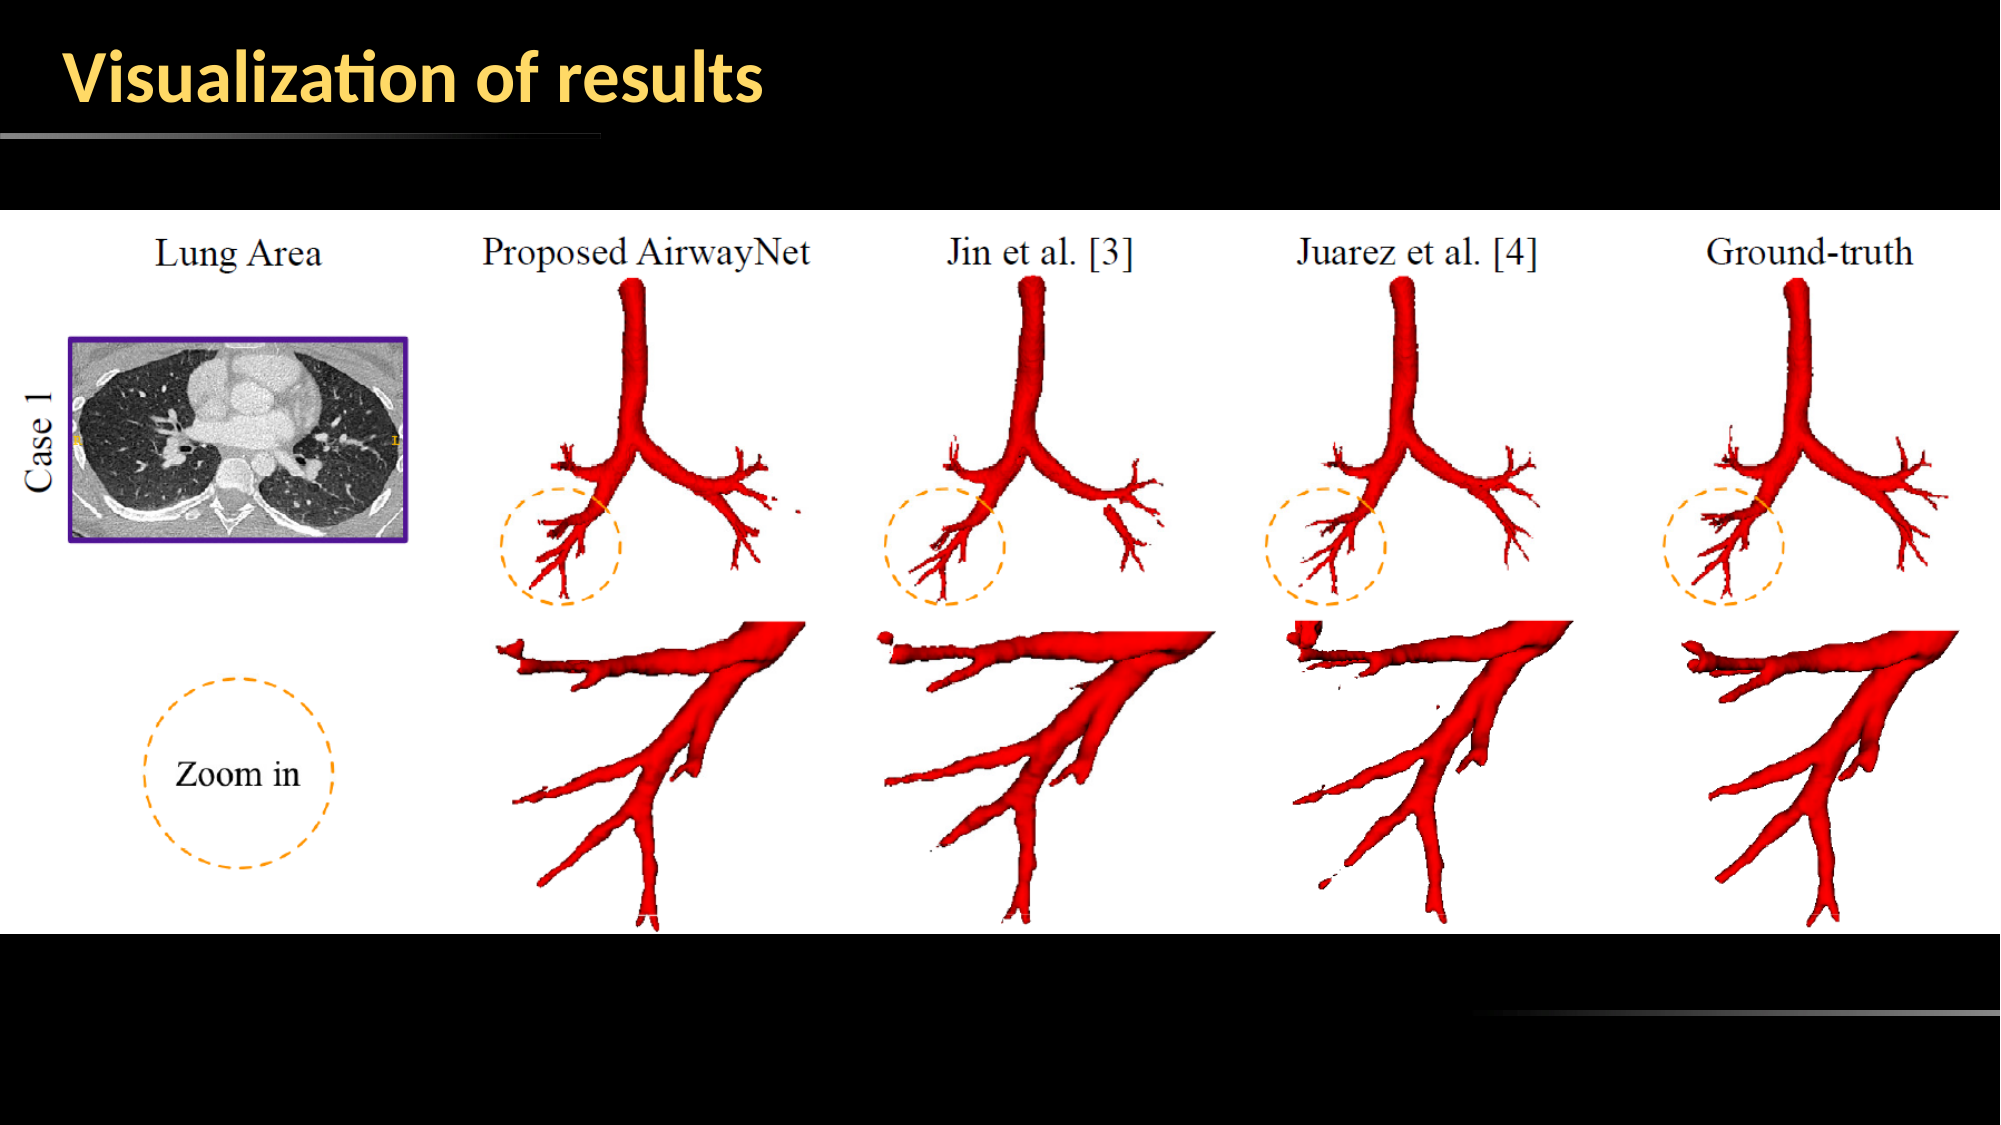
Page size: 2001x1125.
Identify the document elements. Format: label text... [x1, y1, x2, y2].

picture [0, 209, 2000, 935]
picture [1, 134, 47, 139]
picture [1400, 1010, 2000, 1016]
title Visualization of results [47, 0, 1942, 167]
